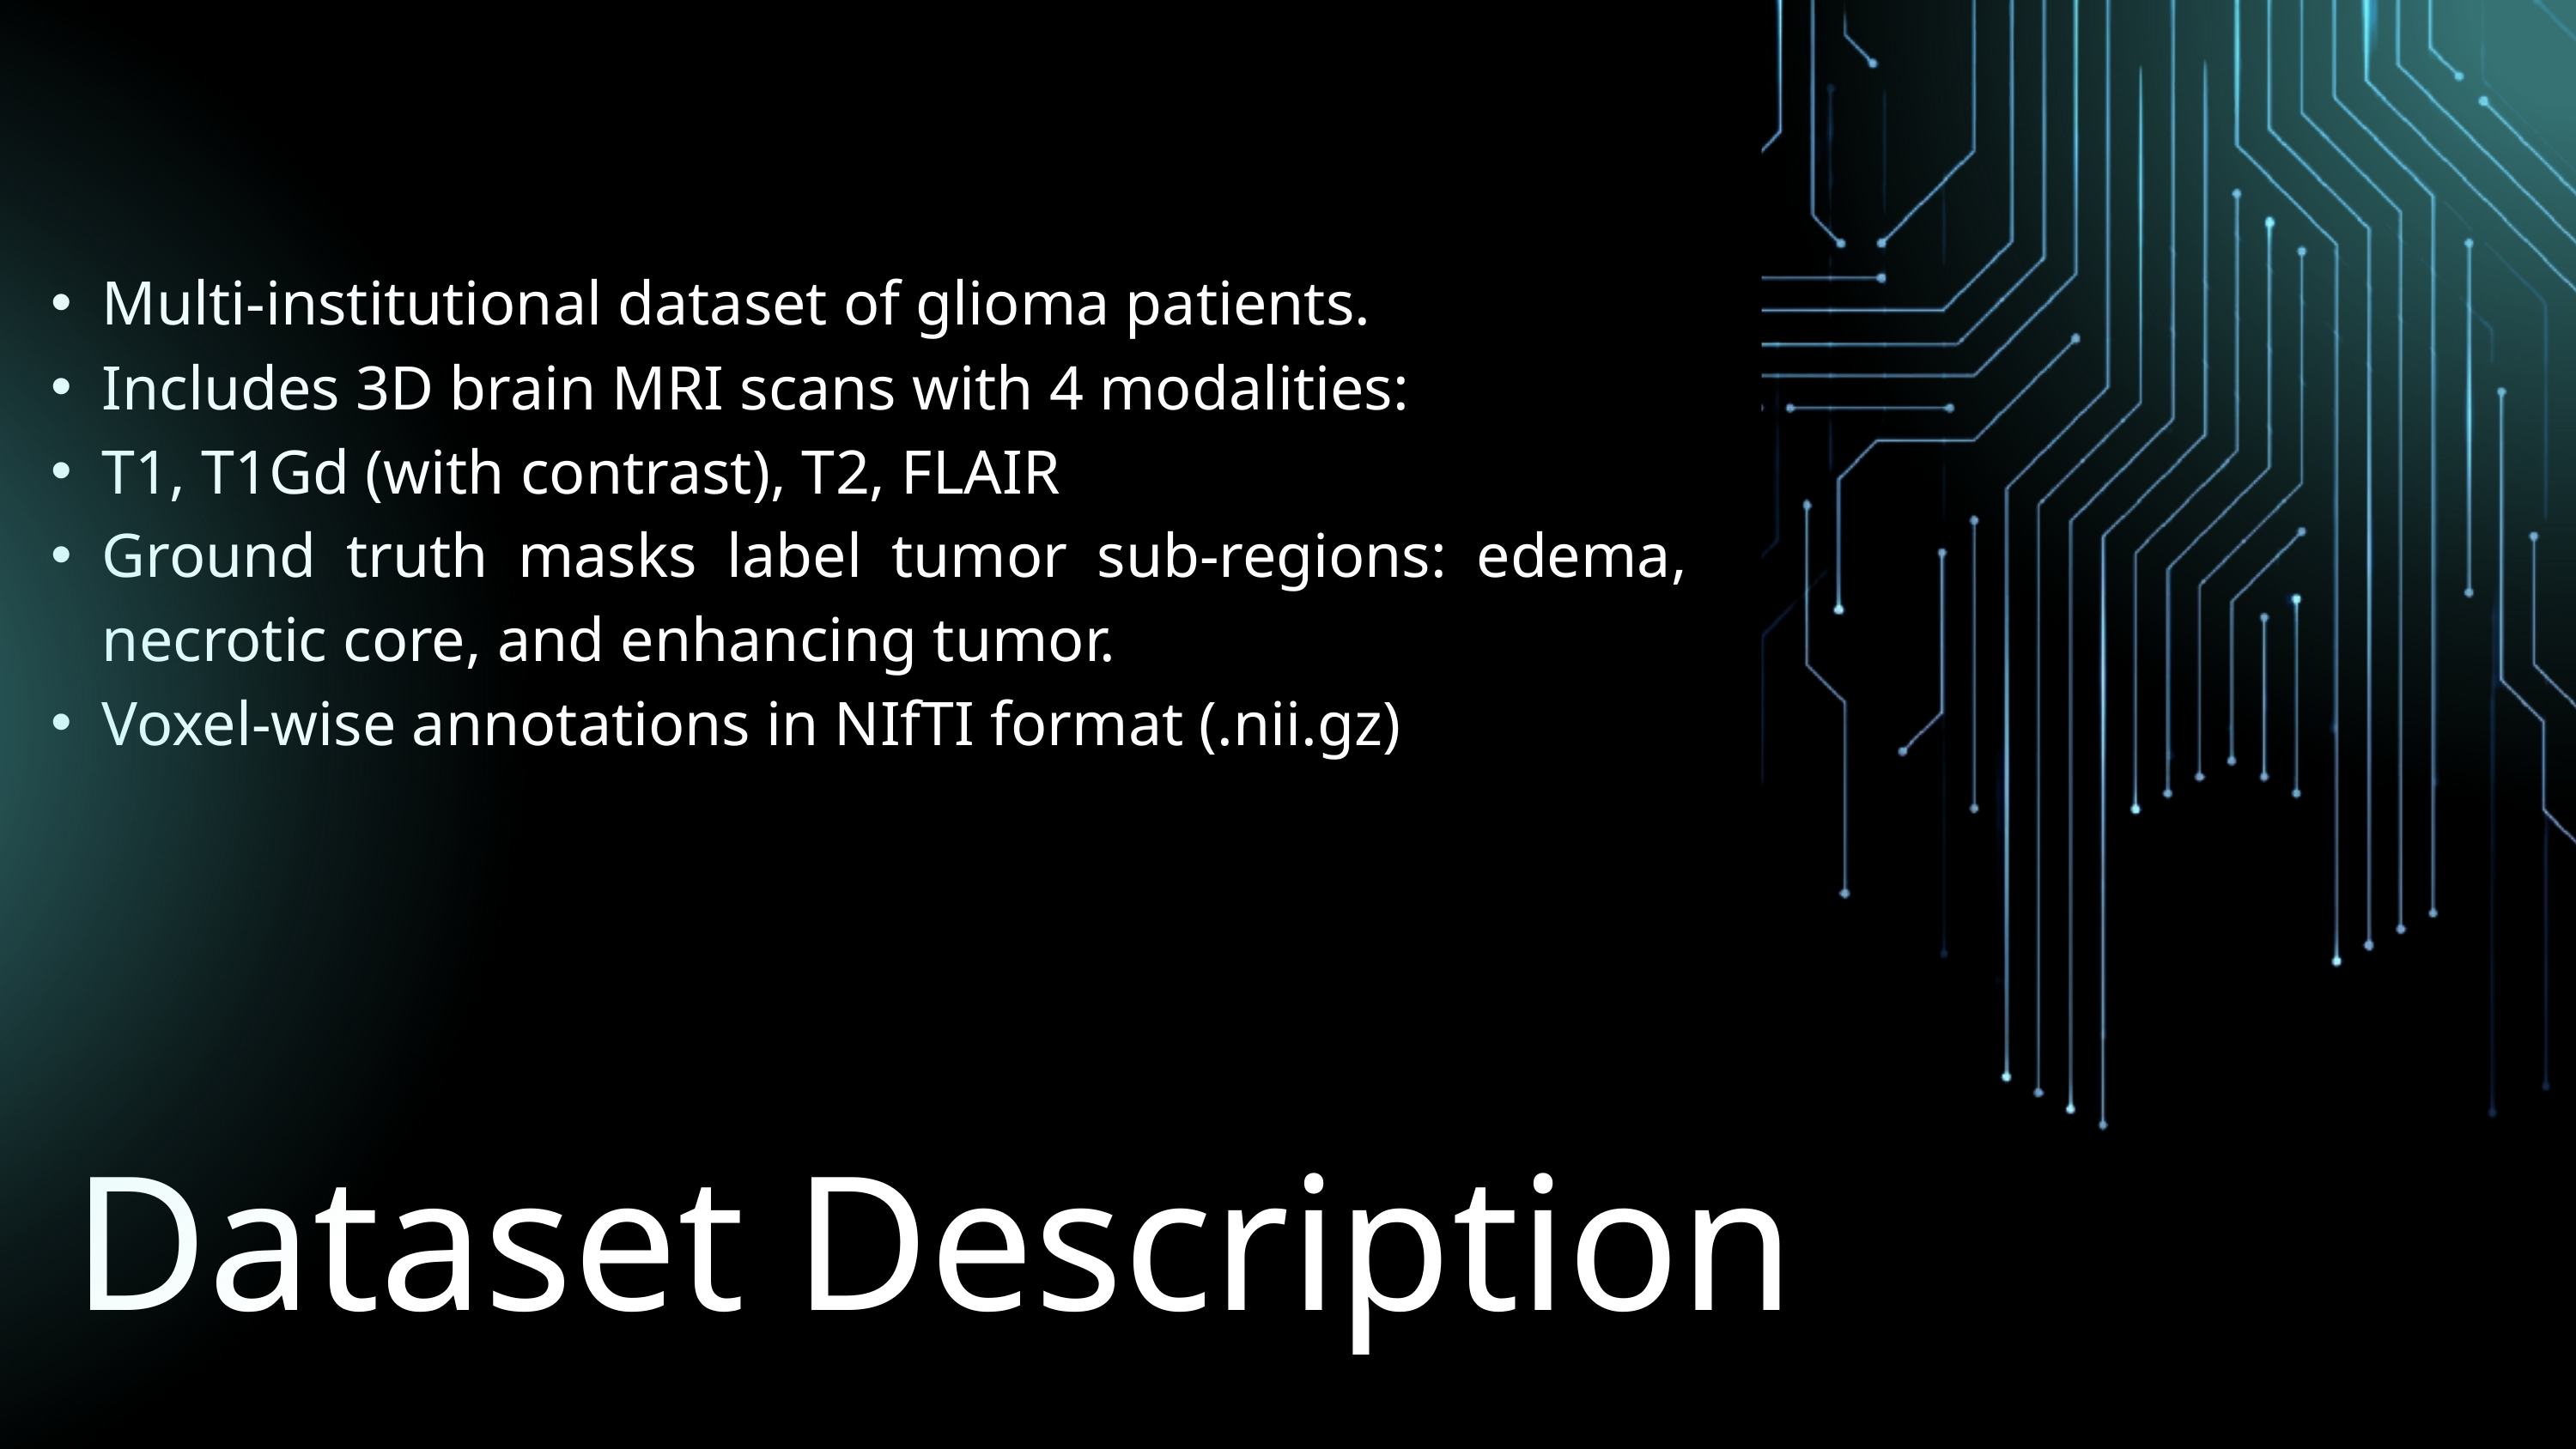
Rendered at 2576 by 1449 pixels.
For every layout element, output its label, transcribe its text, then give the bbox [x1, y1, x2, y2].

text_box [1761, 0, 2576, 815]
text_box [1761, 815, 2576, 1428]
text_box Dataset Description [532, 1171, 1929, 1349]
text_box [0, 0, 532, 1449]
text_box Multi-institutional dataset of glioma patients. Includes 3D brain MRI scans with 4 modalities: T1, T1Gd (with contrast), T2, FLAIR Ground truth masks label tumor sub-regions: edema, necrotic core, and enhancing tumor. Voxel-wise annotations in NIfTI format (.nii.gz) [532, 253, 1690, 870]
